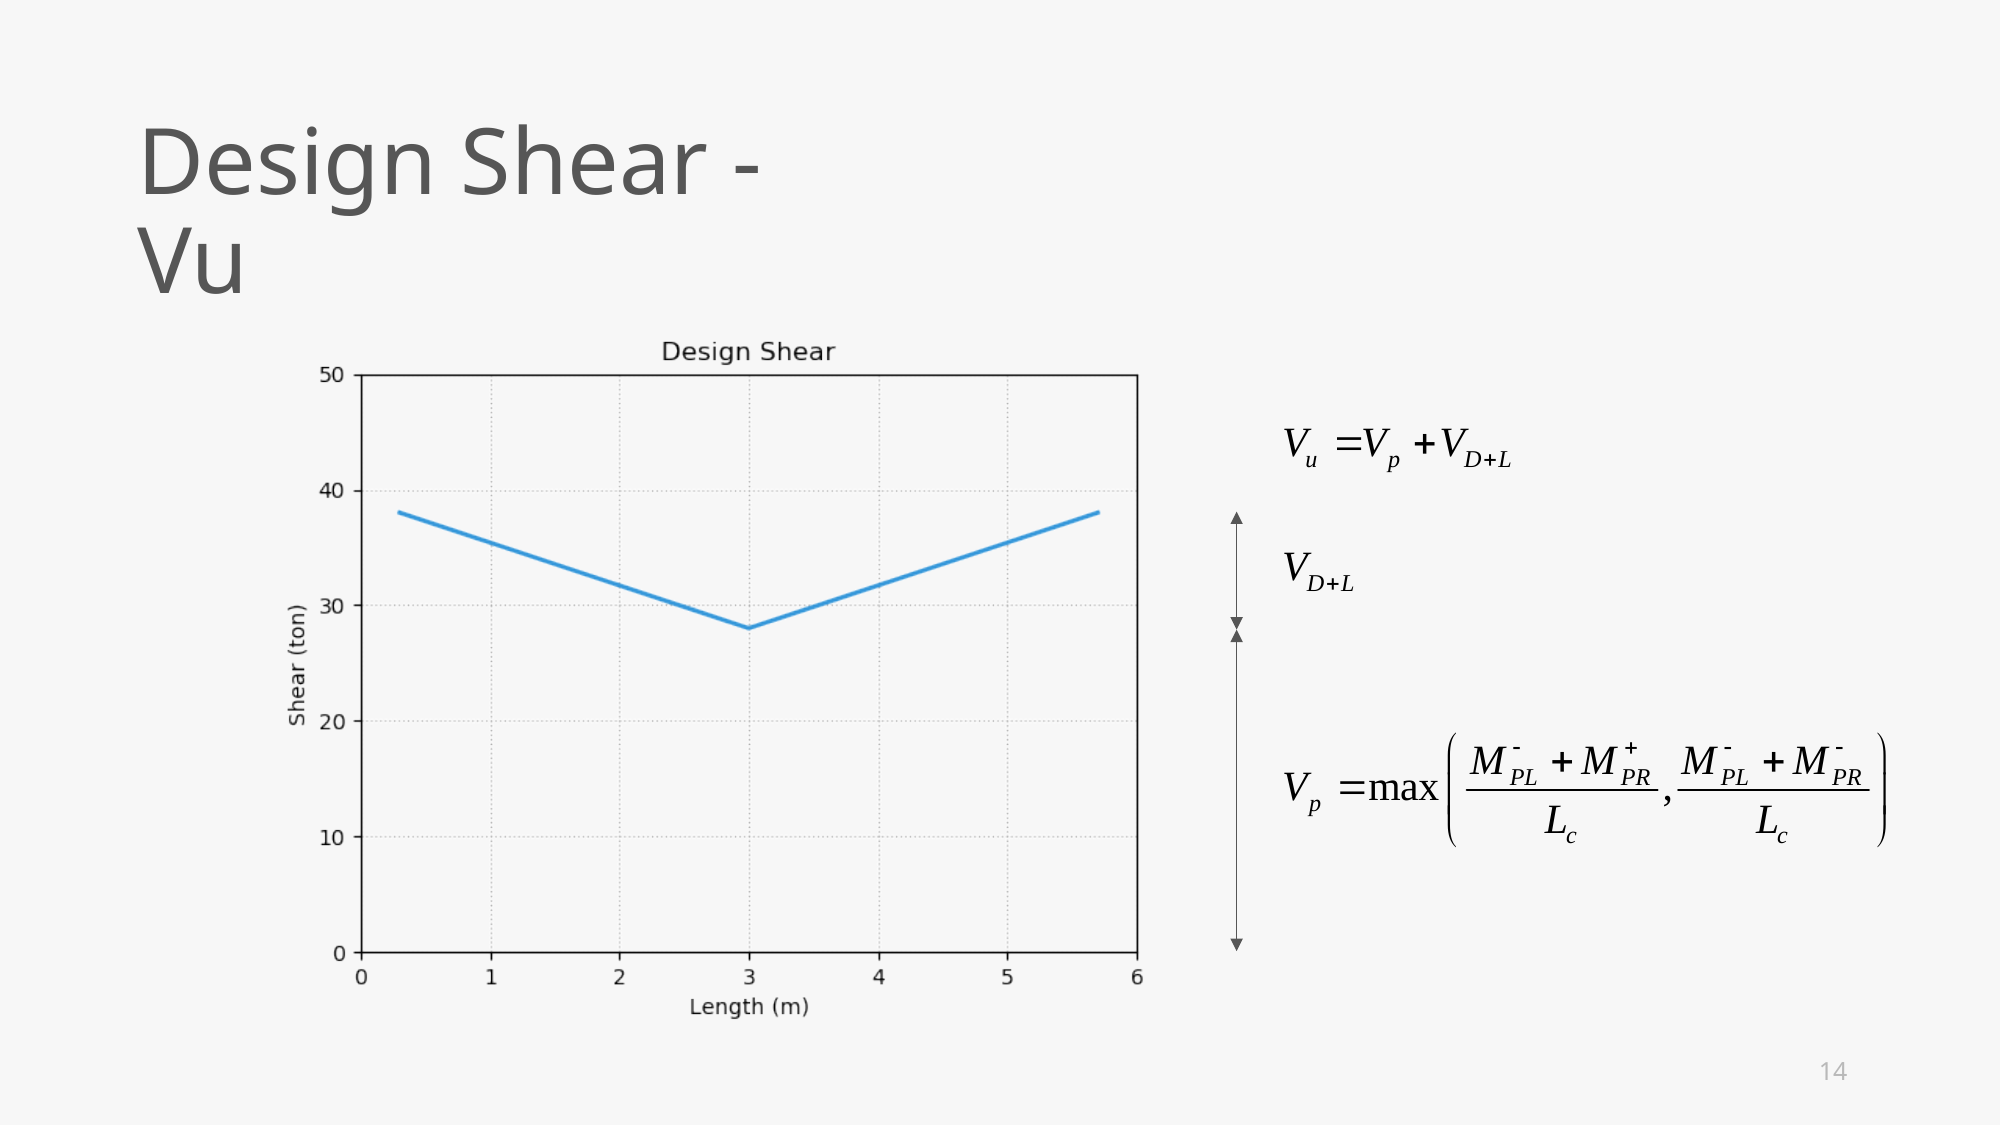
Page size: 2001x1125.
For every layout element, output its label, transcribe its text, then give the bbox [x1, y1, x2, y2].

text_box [1282, 543, 1360, 598]
list Design Shear - Vu [137, 108, 873, 224]
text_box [1282, 727, 1895, 853]
picture [236, 284, 1237, 1035]
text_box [1282, 419, 1516, 478]
slide_number 14 [1412, 1042, 1863, 1103]
